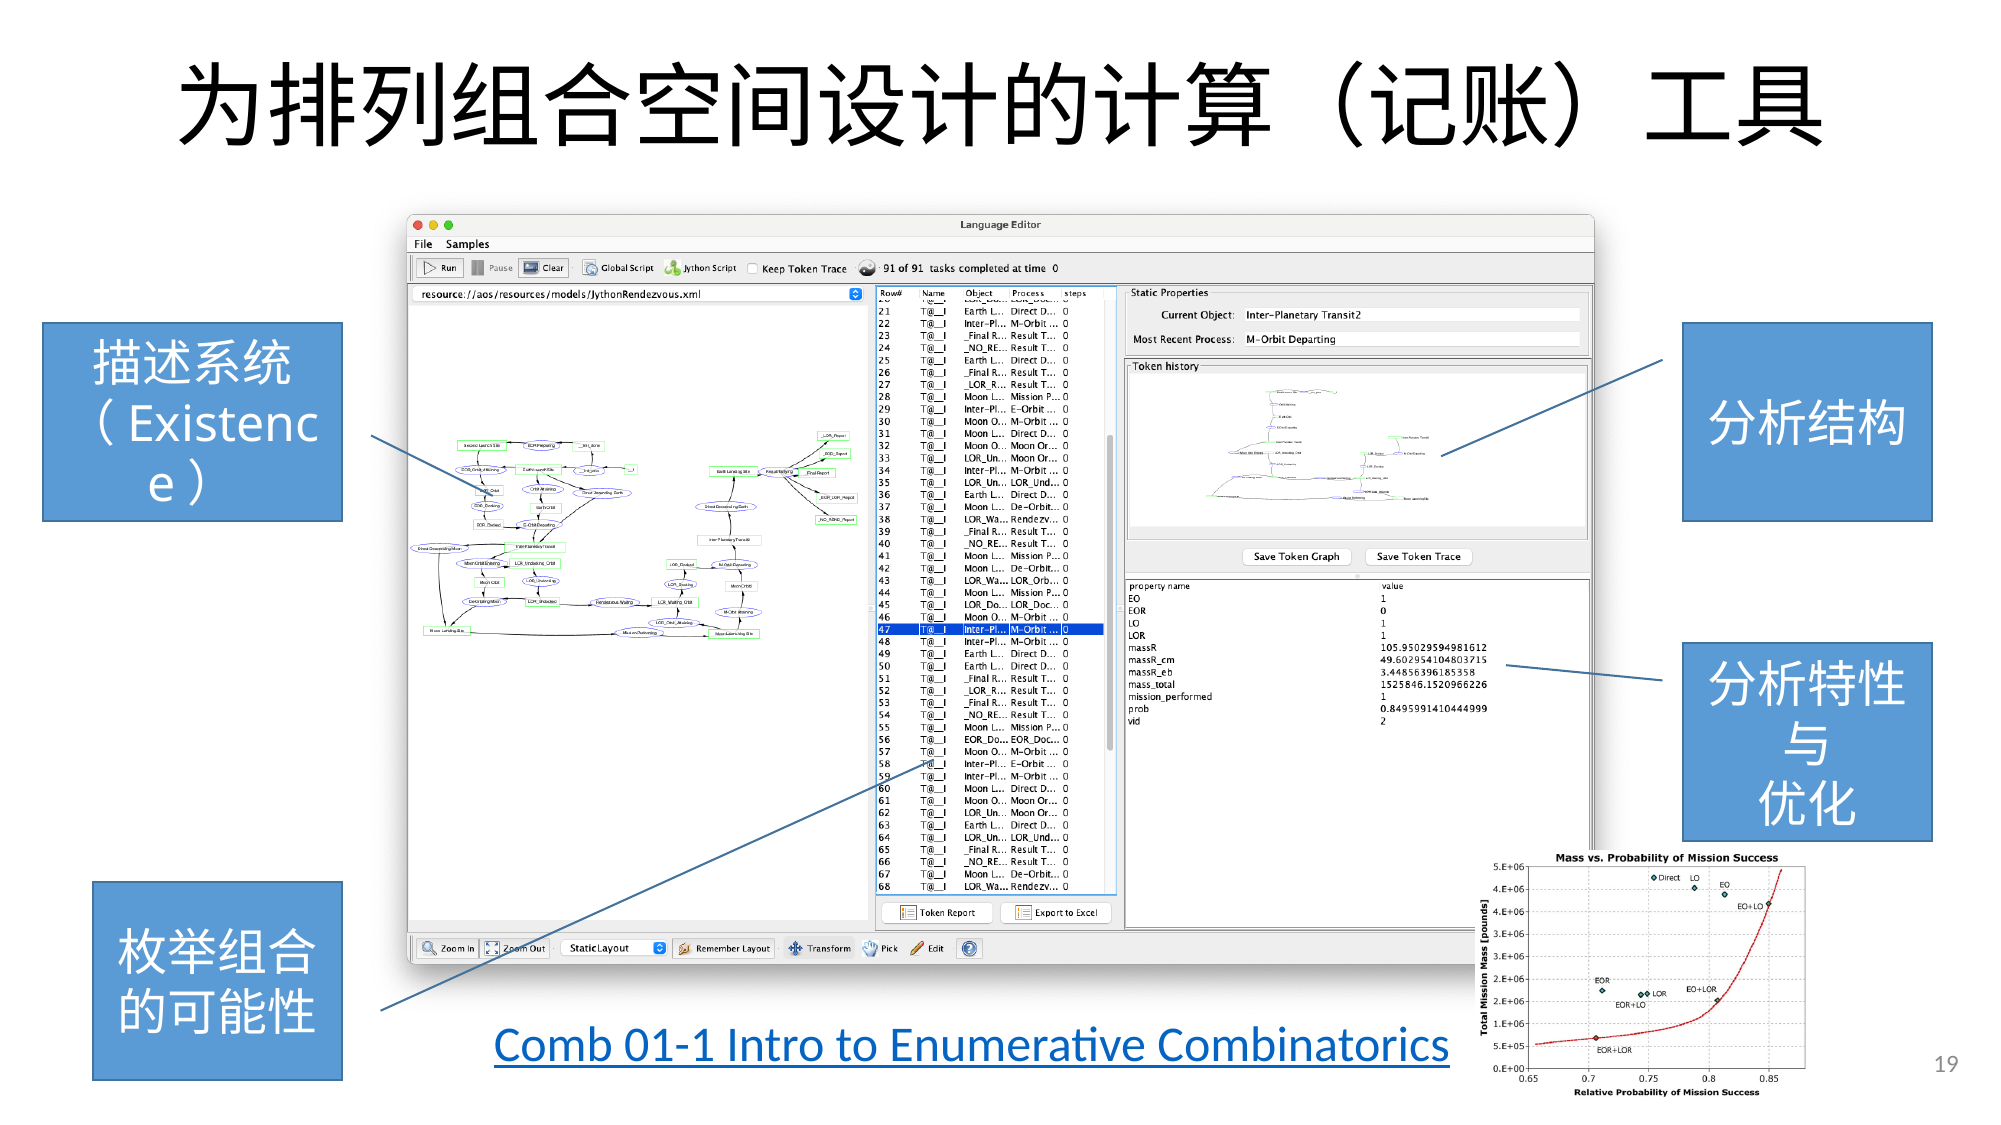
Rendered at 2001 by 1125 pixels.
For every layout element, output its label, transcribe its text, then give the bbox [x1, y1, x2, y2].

text_box 描述系统 （Existence） [42, 322, 343, 522]
text_box Comb 01-1 Intro to Enumerative Combinatorics [478, 1020, 1466, 1079]
title 为排列组合空间设计的计算（记账）工具 [68, 45, 1933, 244]
text_box 分析结构 [1682, 322, 1933, 522]
picture [364, 185, 1808, 1107]
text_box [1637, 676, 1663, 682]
text_box 分析结构 [1637, 358, 1663, 373]
text_box 枚举组合的可能性 [92, 881, 343, 1081]
slide_number 19 [1853, 1019, 1974, 1106]
text_box 分析特性与 优化 [1682, 642, 1933, 842]
